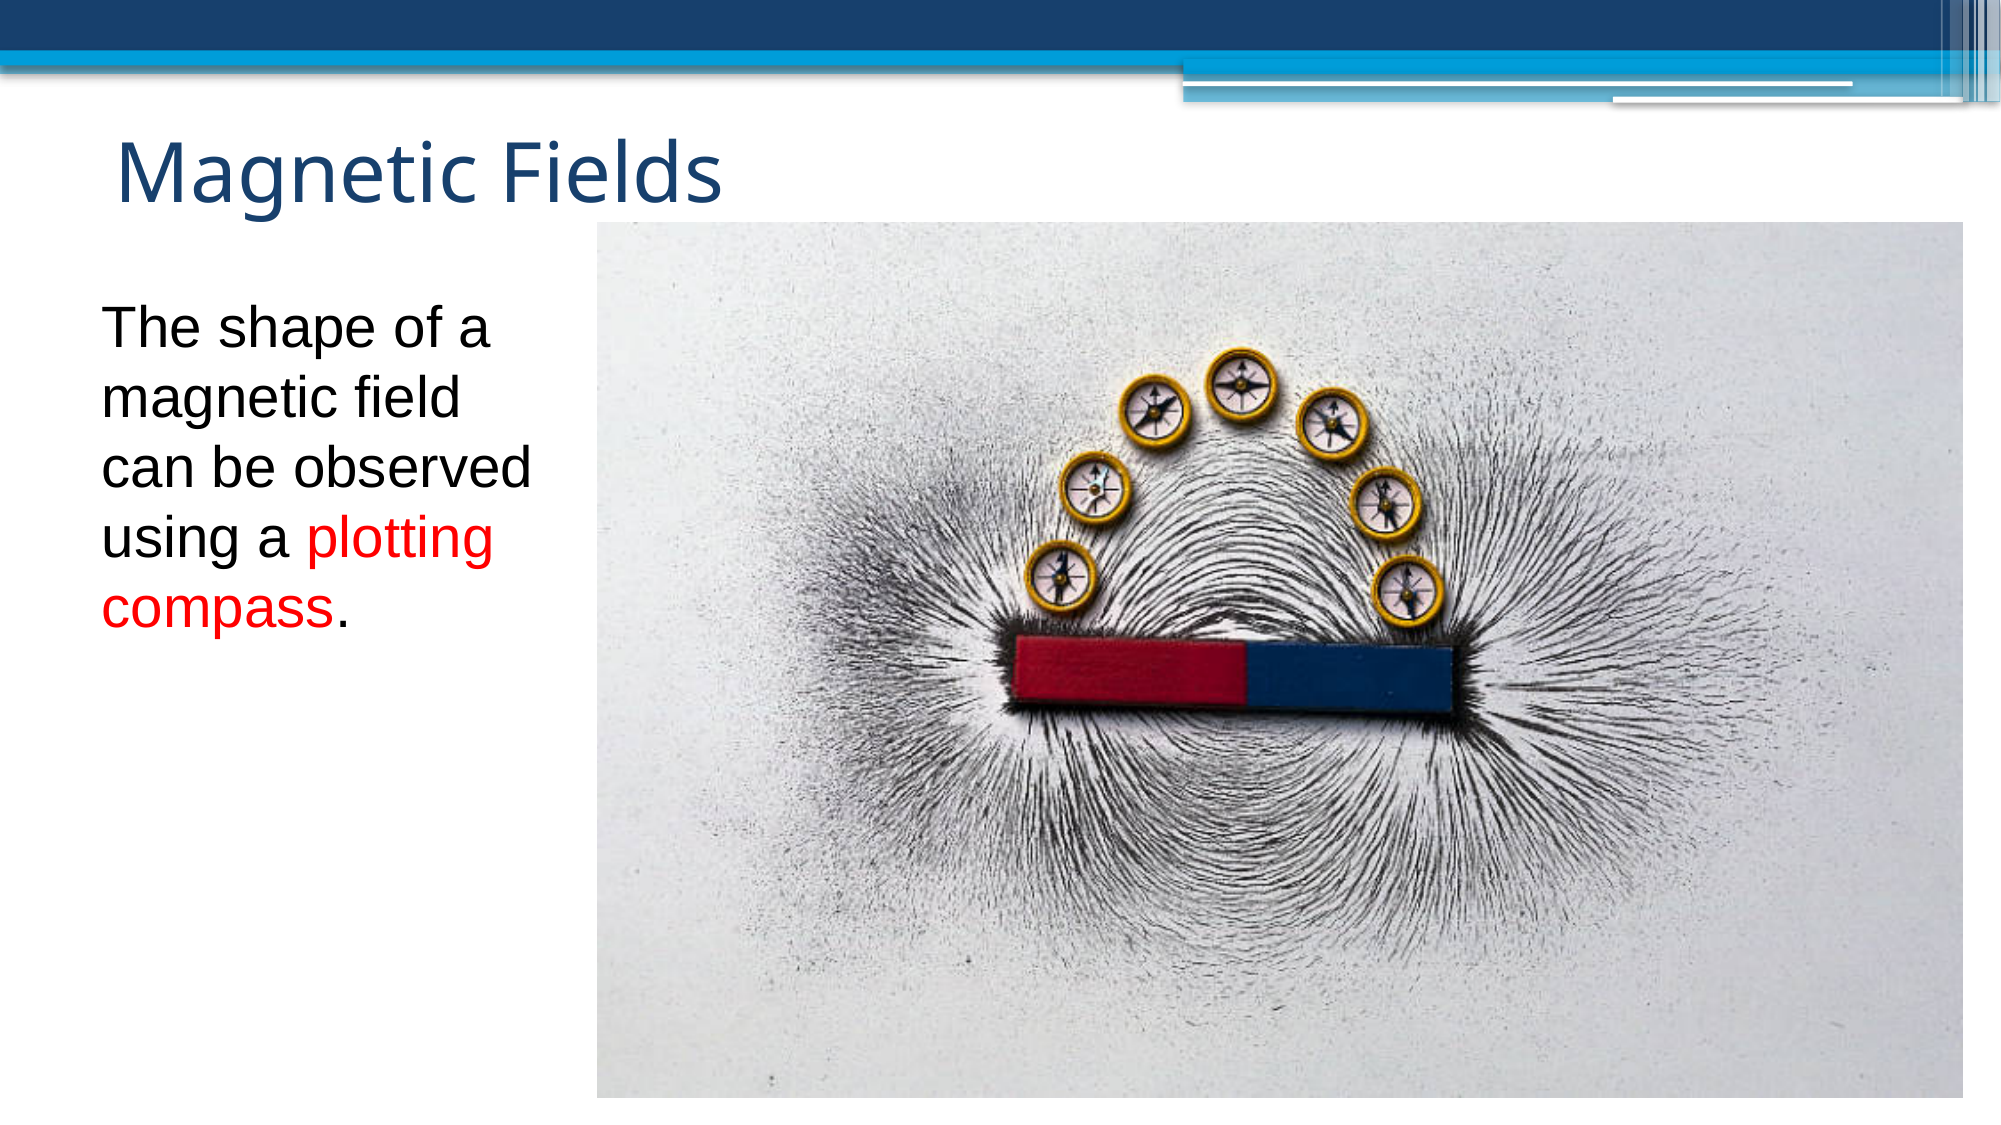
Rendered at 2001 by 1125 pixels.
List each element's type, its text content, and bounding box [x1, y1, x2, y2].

list The shape of a magnetic field can be observed using a plotting compass. [26, 281, 582, 991]
title Magnetic Fields [99, 82, 1900, 257]
picture [596, 221, 1963, 1098]
